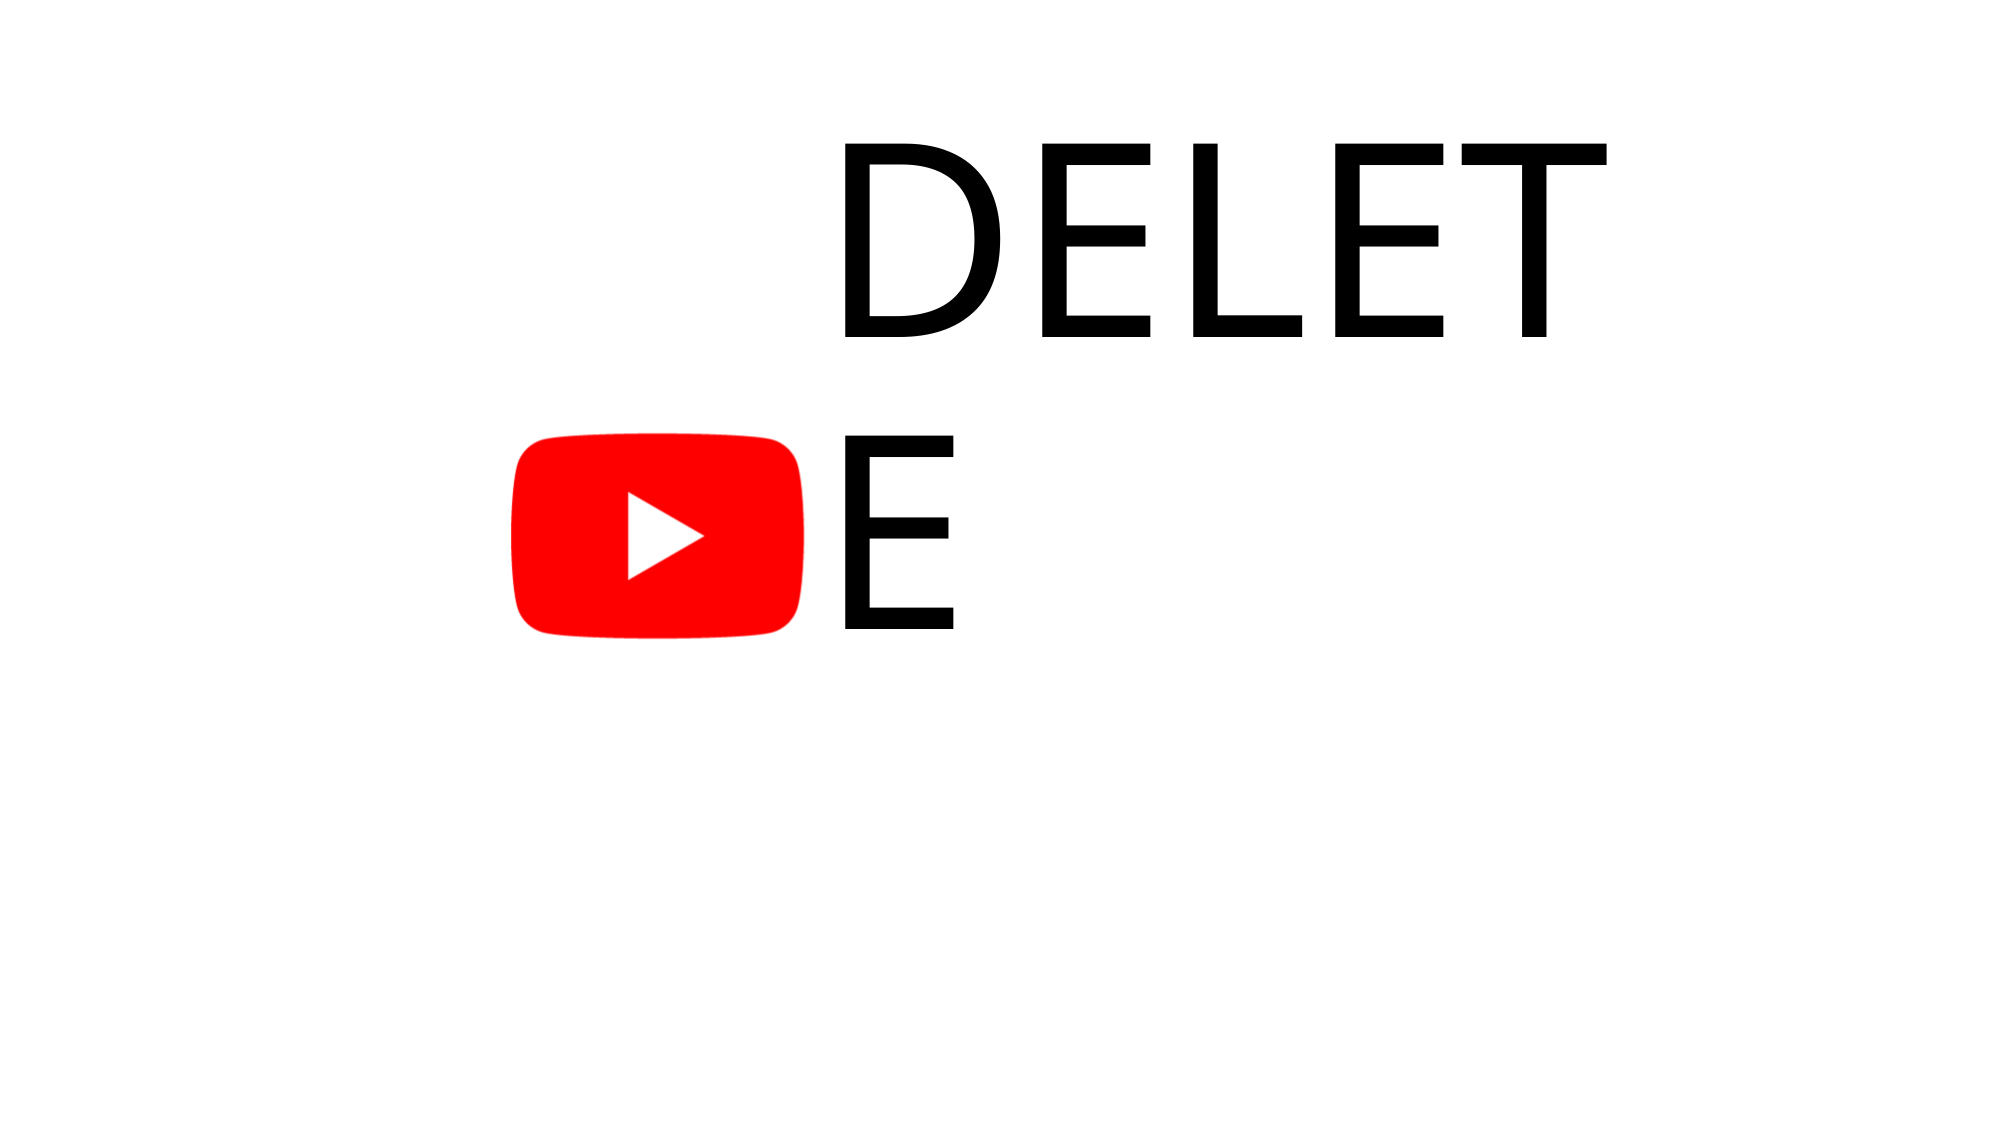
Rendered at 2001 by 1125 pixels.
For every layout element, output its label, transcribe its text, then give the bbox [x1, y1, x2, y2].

picture [498, 426, 824, 643]
title DELETE [804, 395, 1701, 696]
